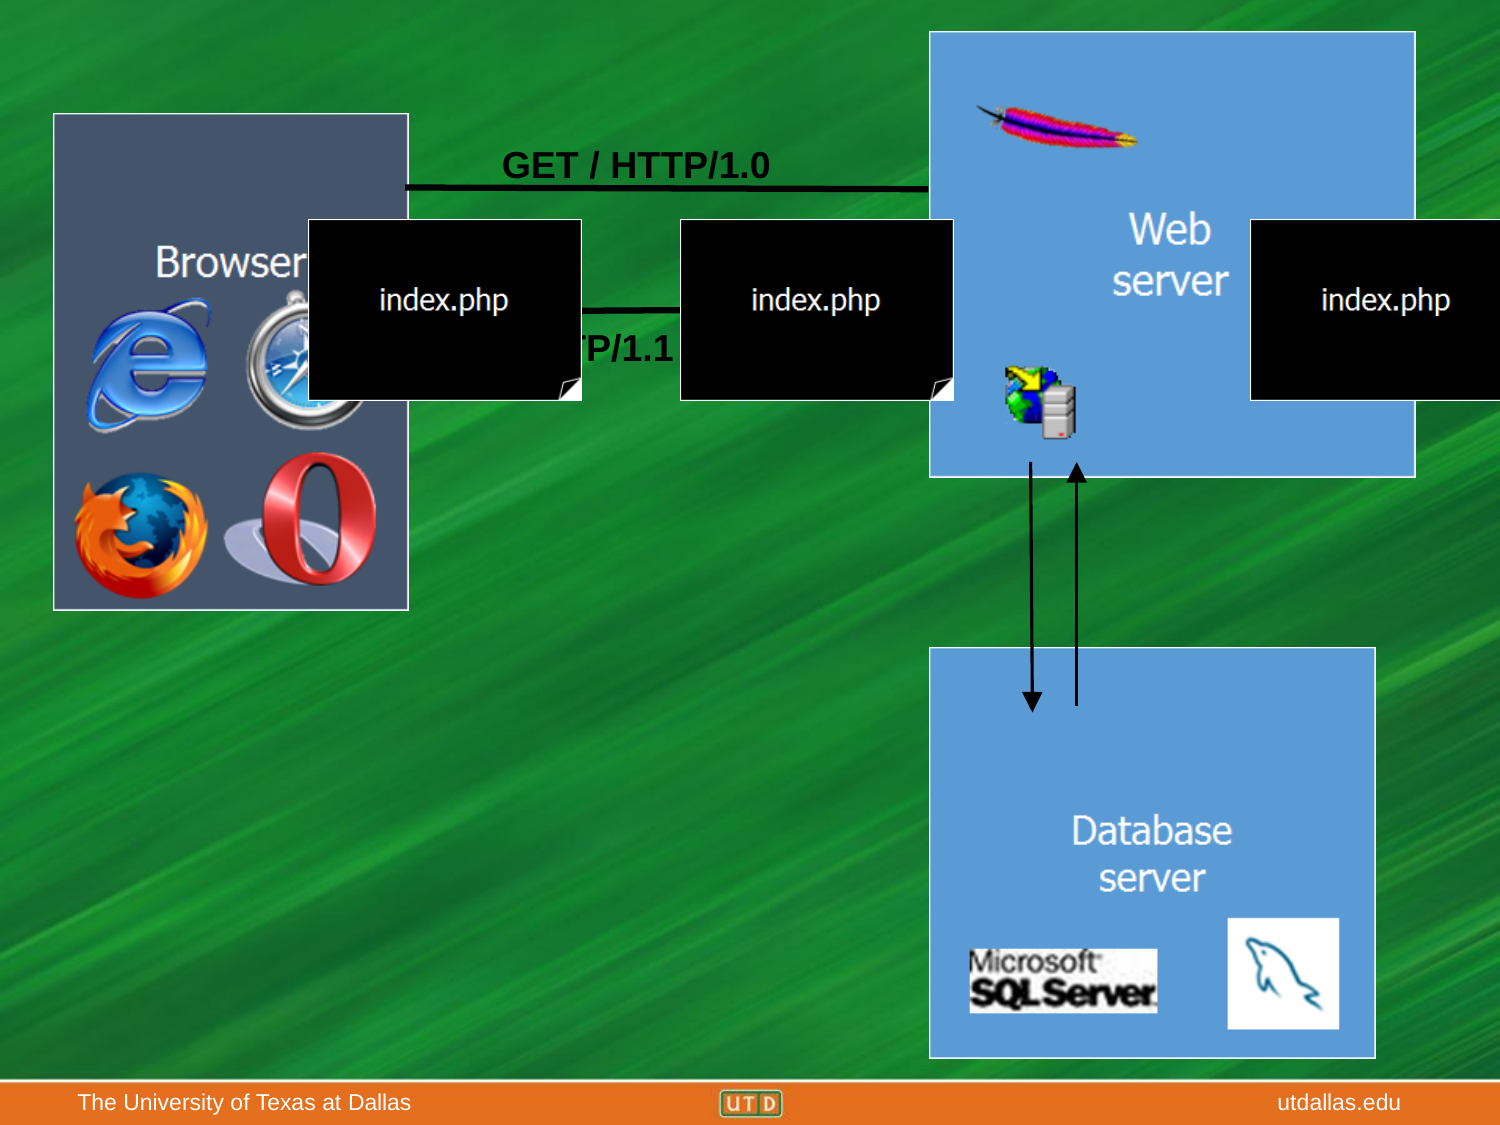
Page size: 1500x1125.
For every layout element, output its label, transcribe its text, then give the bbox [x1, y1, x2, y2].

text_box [587, 308, 674, 313]
text_box GET / HTTP/1.0 [486, 125, 808, 185]
slide_number ‹#› [1074, 1012, 1425, 1073]
text_box HTTP/1.1 200 OK [587, 320, 674, 369]
picture [0, 0, 1500, 1125]
